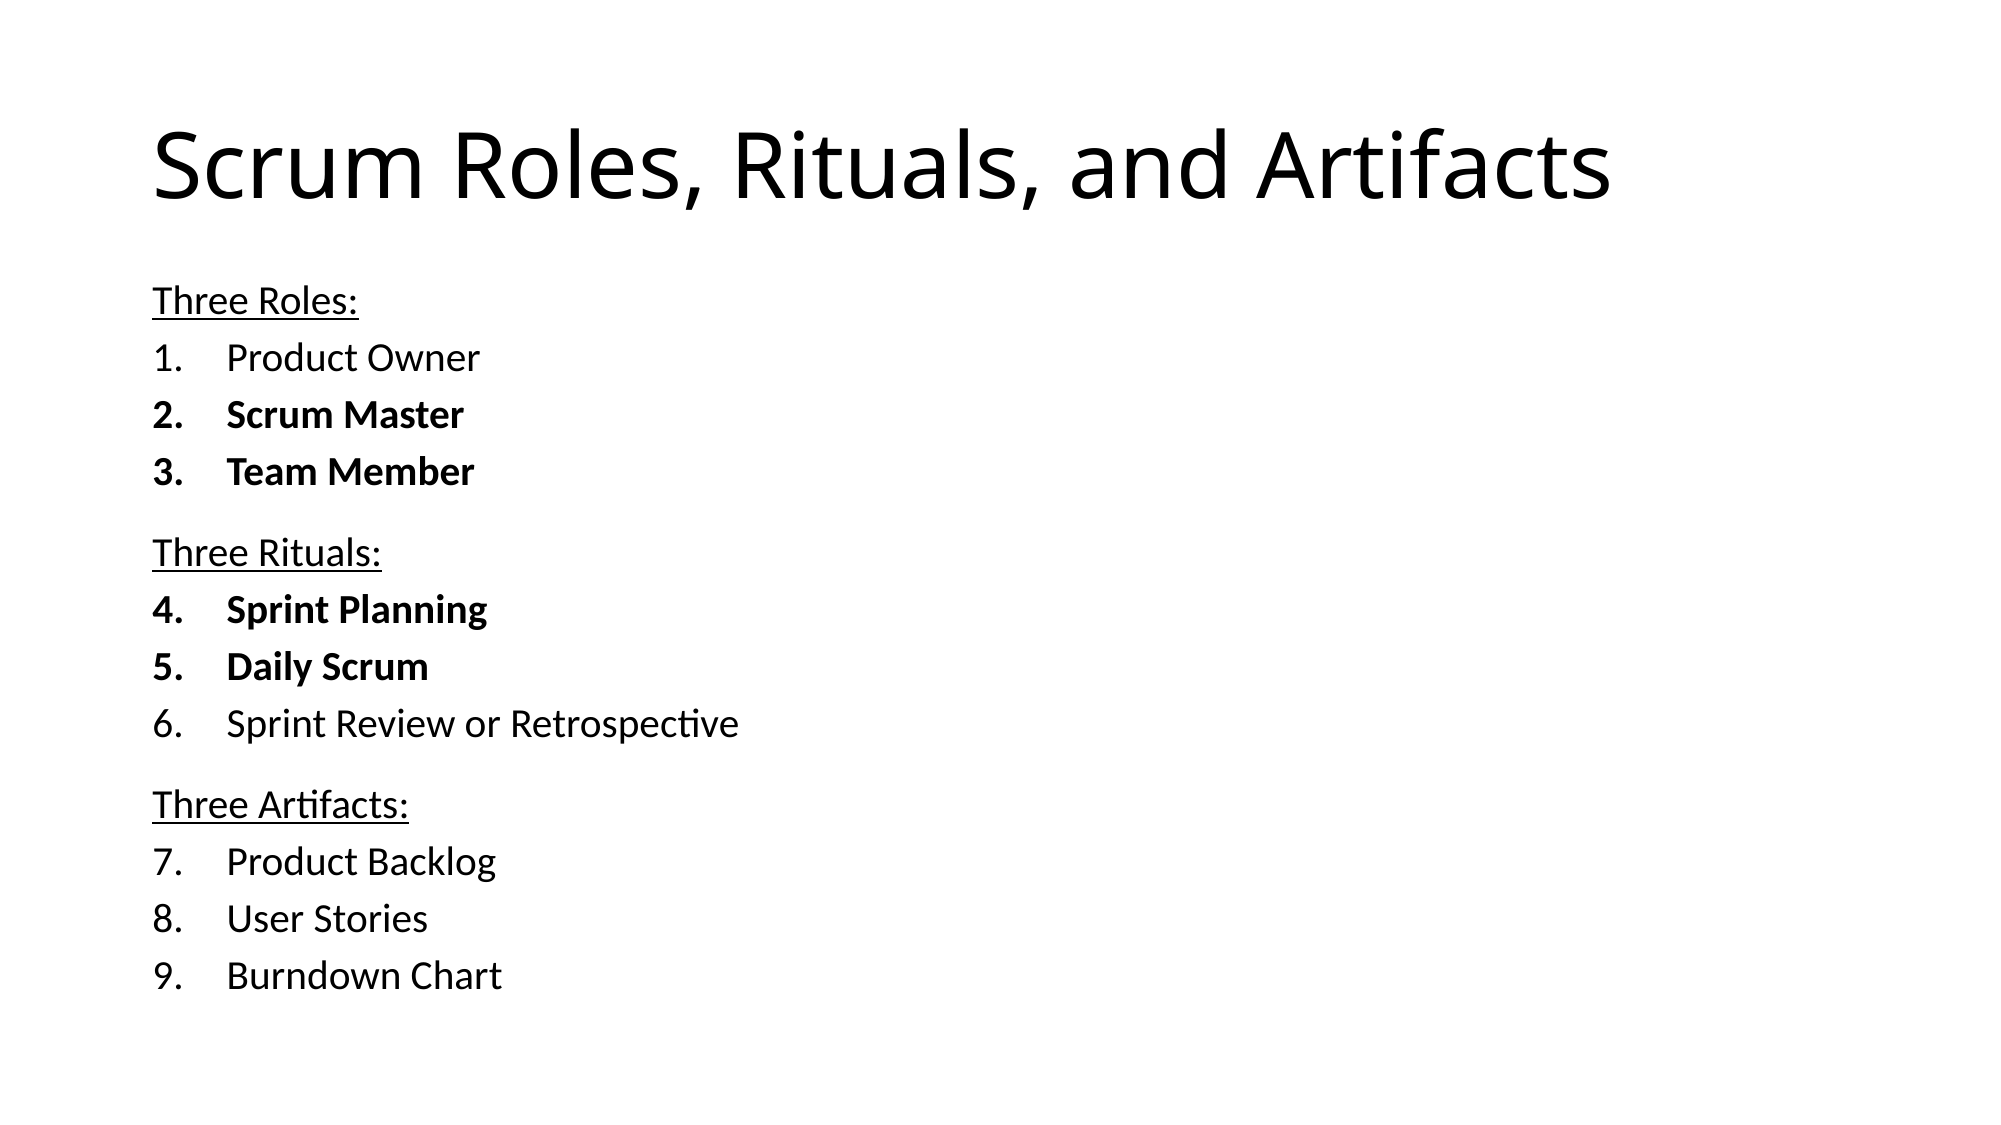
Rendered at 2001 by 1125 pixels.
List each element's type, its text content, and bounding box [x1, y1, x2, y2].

title Scrum Roles, Rituals, and Artifacts [137, 59, 1863, 271]
list Three Roles: Product Owner Scrum Master Team Member Three Rituals: Sprint Planning Daily Scrum Sprint Review or Retrospective Three Artifacts: Product Backlog User Stories Burndown Chart [137, 271, 1863, 1014]
